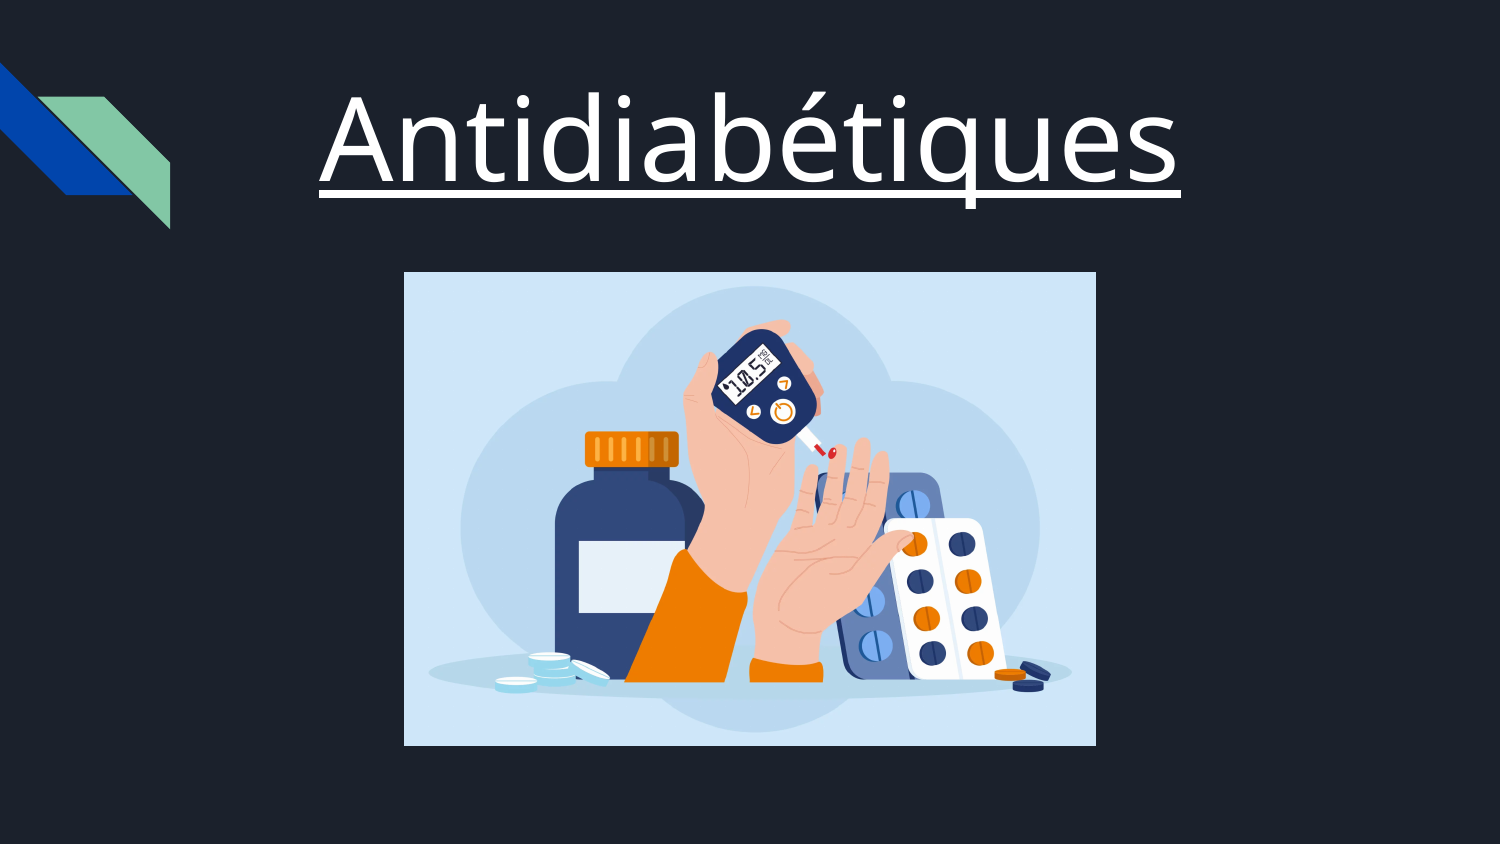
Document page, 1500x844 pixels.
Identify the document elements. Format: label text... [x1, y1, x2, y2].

title Antidiabétiques [206, 49, 1294, 265]
picture [403, 272, 1097, 746]
